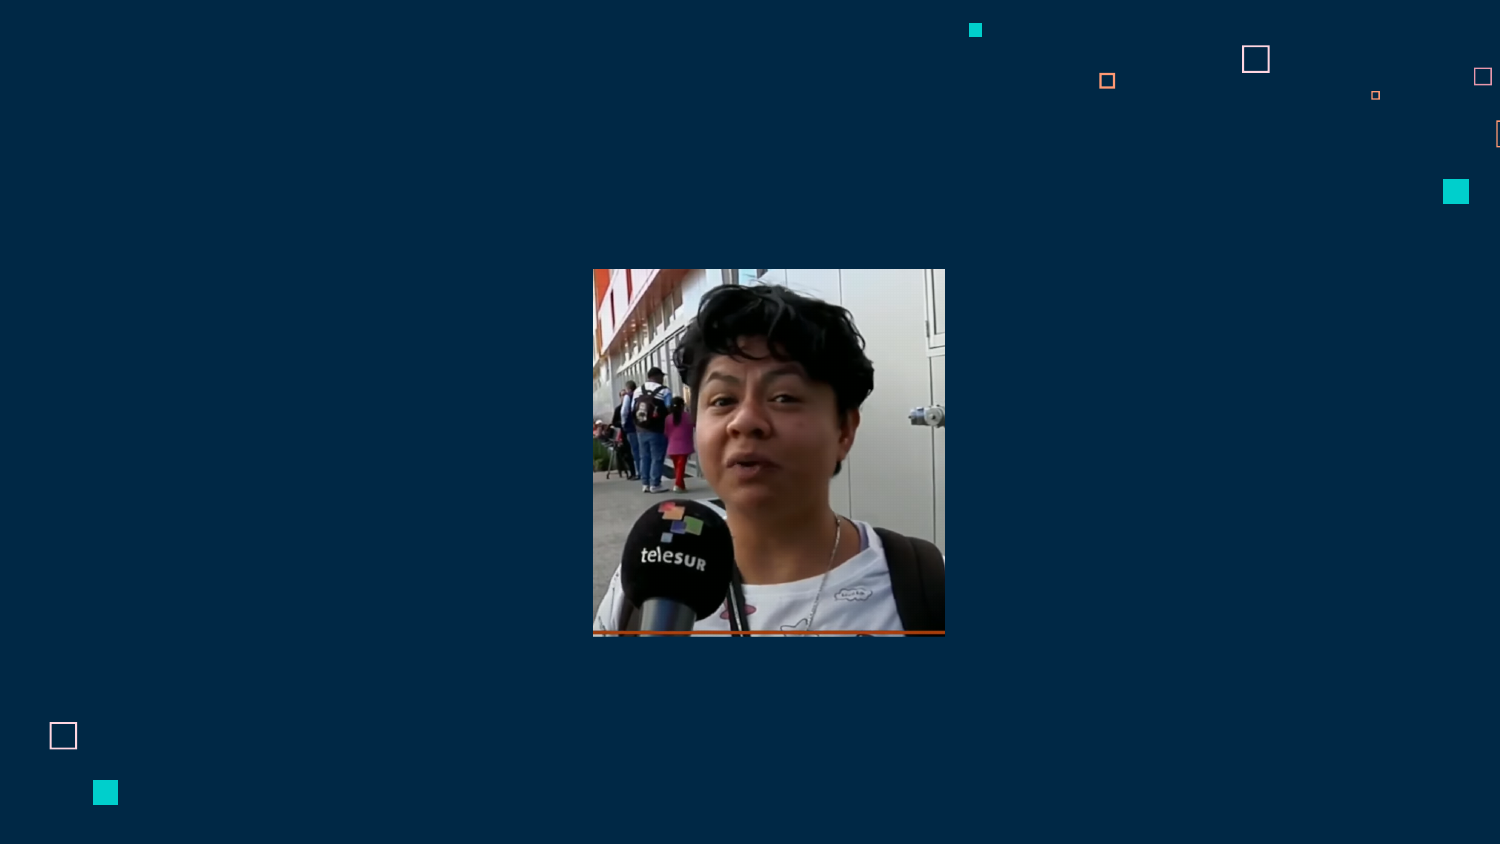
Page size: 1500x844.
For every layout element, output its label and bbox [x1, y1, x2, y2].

picture [593, 269, 946, 637]
